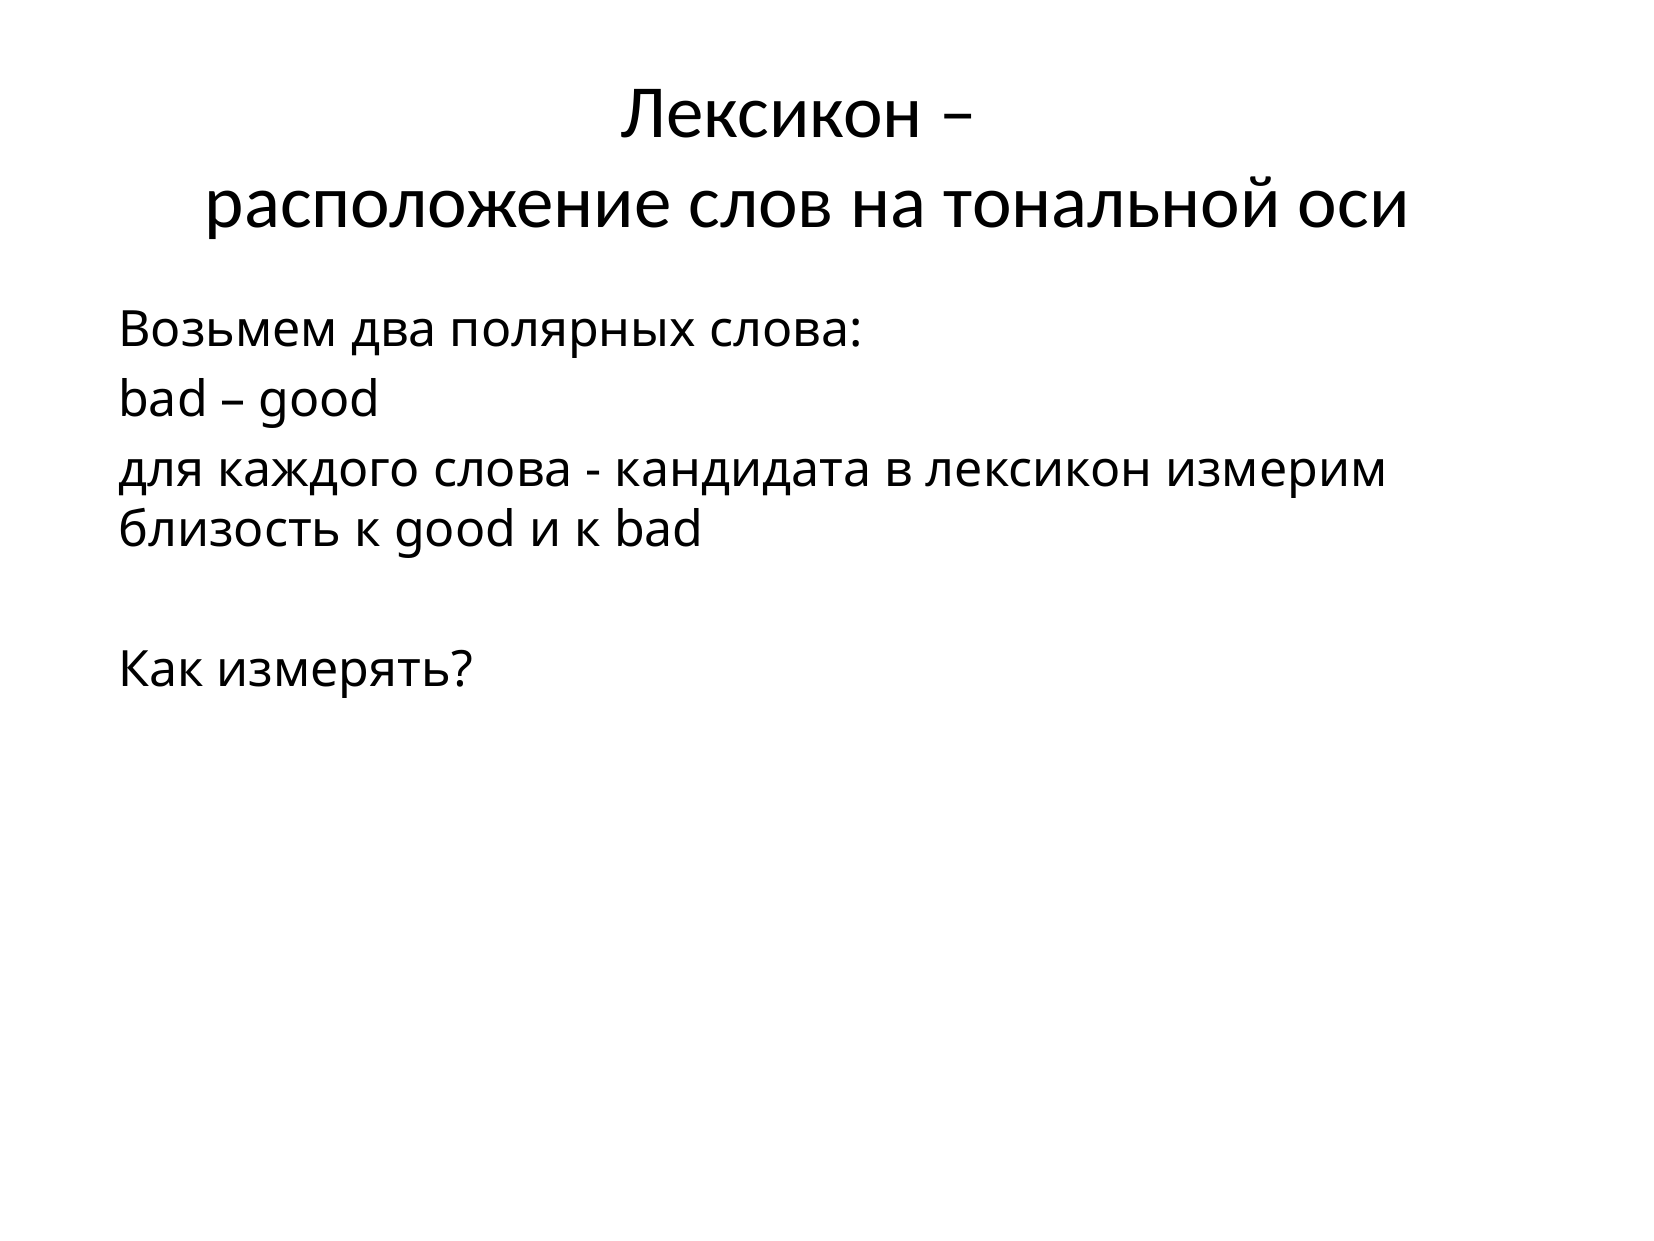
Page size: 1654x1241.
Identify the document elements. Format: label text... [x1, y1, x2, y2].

title Лексикон – расположение слов на тональной оси [17, 49, 1598, 257]
list Возьмем два полярных слова: bad – good для каждого слова - кандидата в лексикон измерим близость к good и к bad Как измерять? [82, 289, 1571, 1108]
